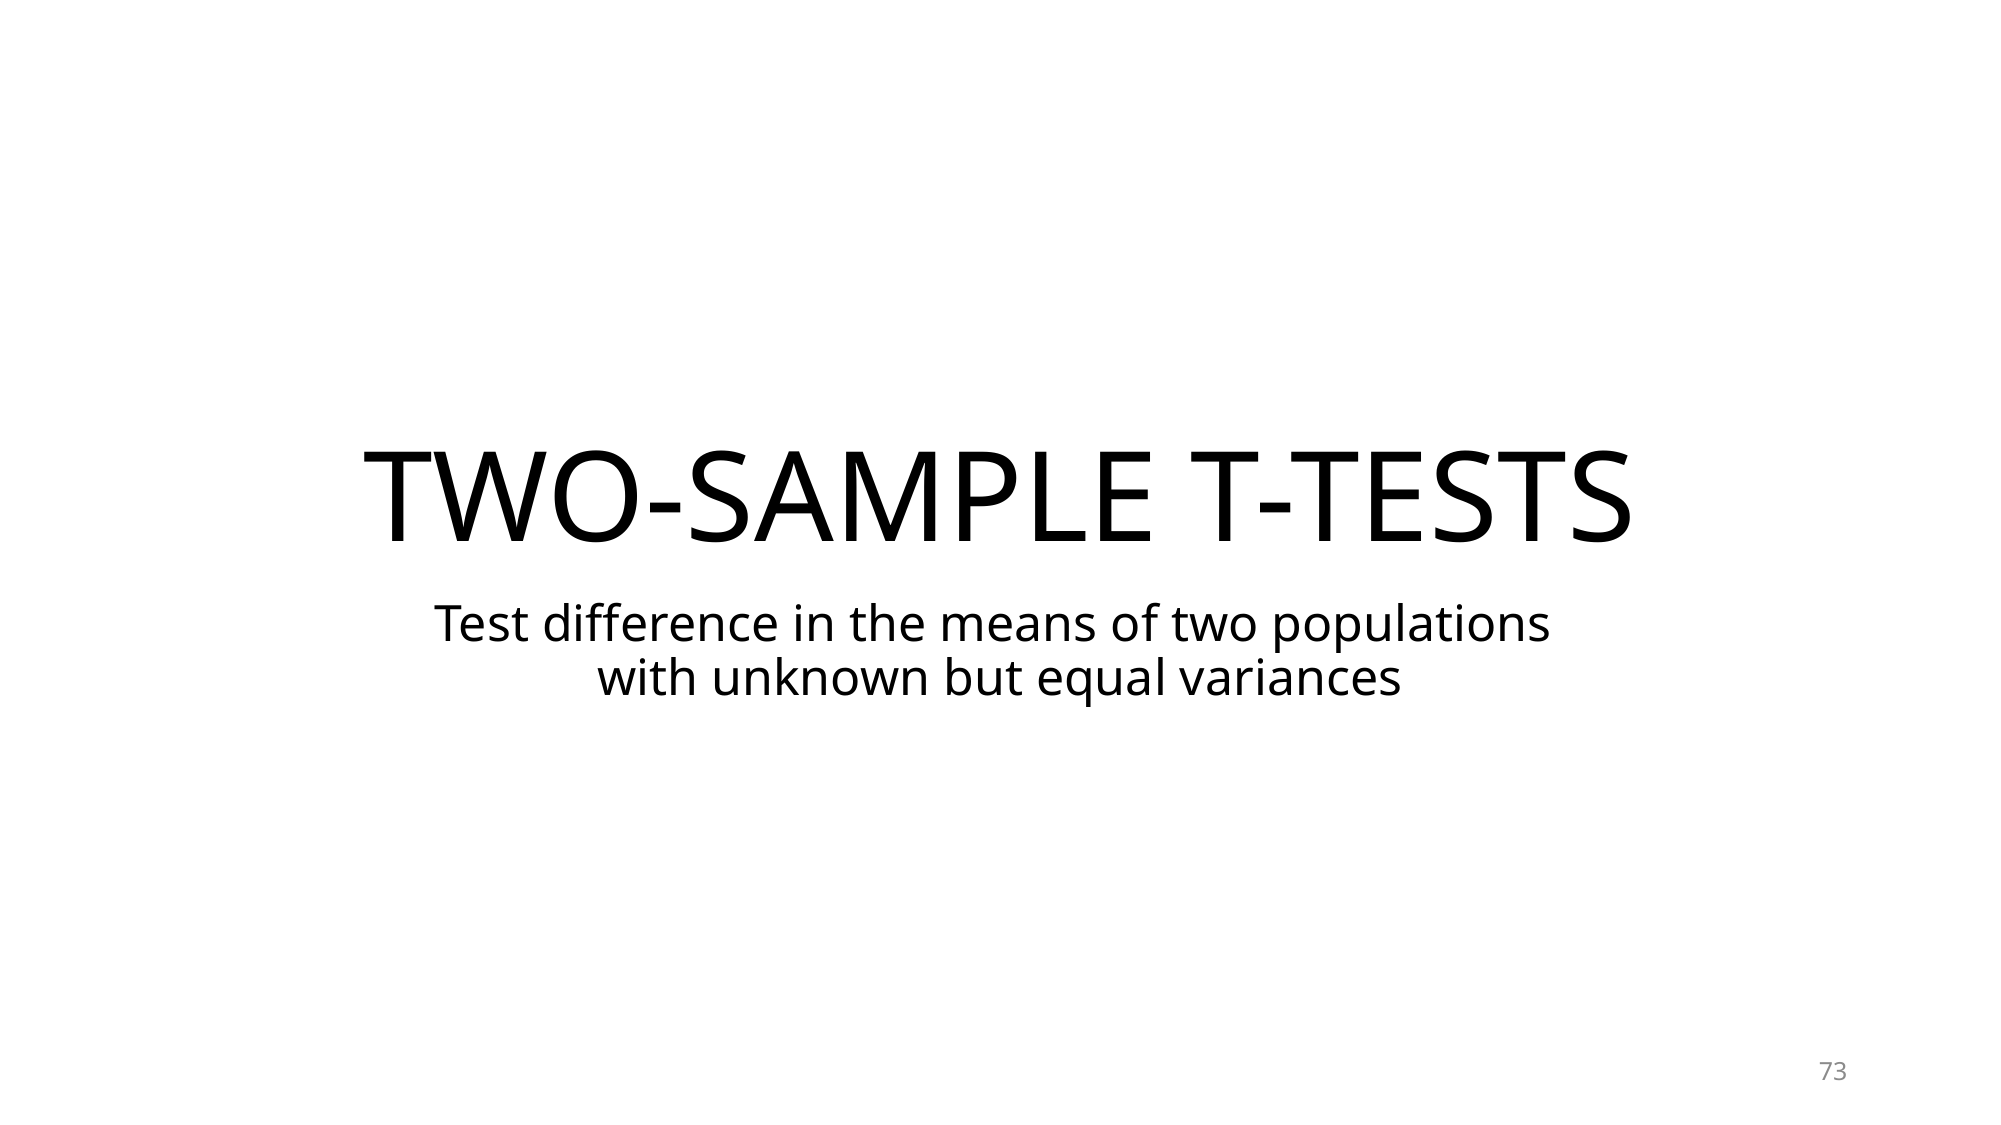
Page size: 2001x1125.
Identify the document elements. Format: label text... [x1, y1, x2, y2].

subtitle Test difference in the means of two populations with unknown but equal variances [249, 590, 1750, 863]
slide_number 73 [1412, 1042, 1863, 1103]
title TWO-SAMPLE T-TESTS [249, 184, 1750, 576]
